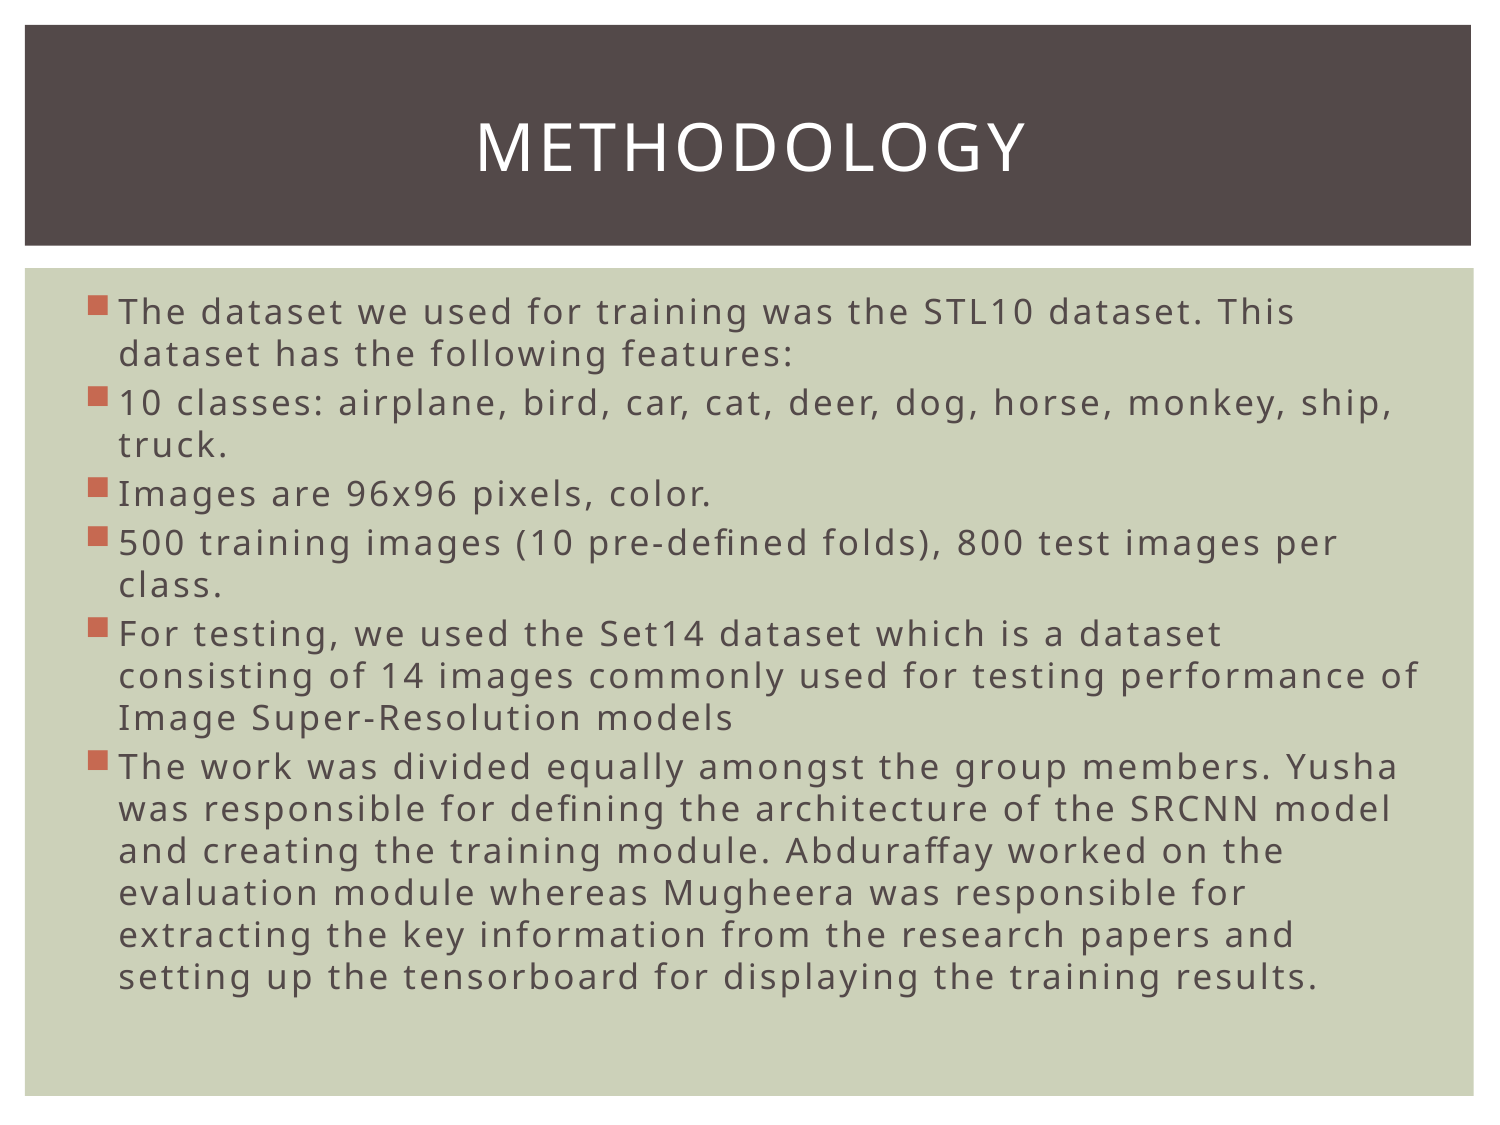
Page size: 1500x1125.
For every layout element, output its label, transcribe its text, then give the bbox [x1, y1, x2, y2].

list The dataset we used for training was the STL10 dataset. This dataset has the following features: 10 classes: airplane, bird, car, cat, deer, dog, horse, monkey, ship, truck. Images are 96x96 pixels, color. 500 training images (10 pre-defined folds), 800 test images per class. For testing, we used the Set14 dataset which is a dataset consisting of 14 images commonly used for testing performance of Image Super-Resolution models The work was divided equally amongst the group members. Yusha was responsible for defining the architecture of the SRCNN model and creating the training module. Abduraffay worked on the evaluation module whereas Mugheera was responsible for extracting the key information from the research papers and setting up the tensorboard for displaying the training results. [62, 281, 1442, 1005]
title methodology [62, 58, 1438, 232]
